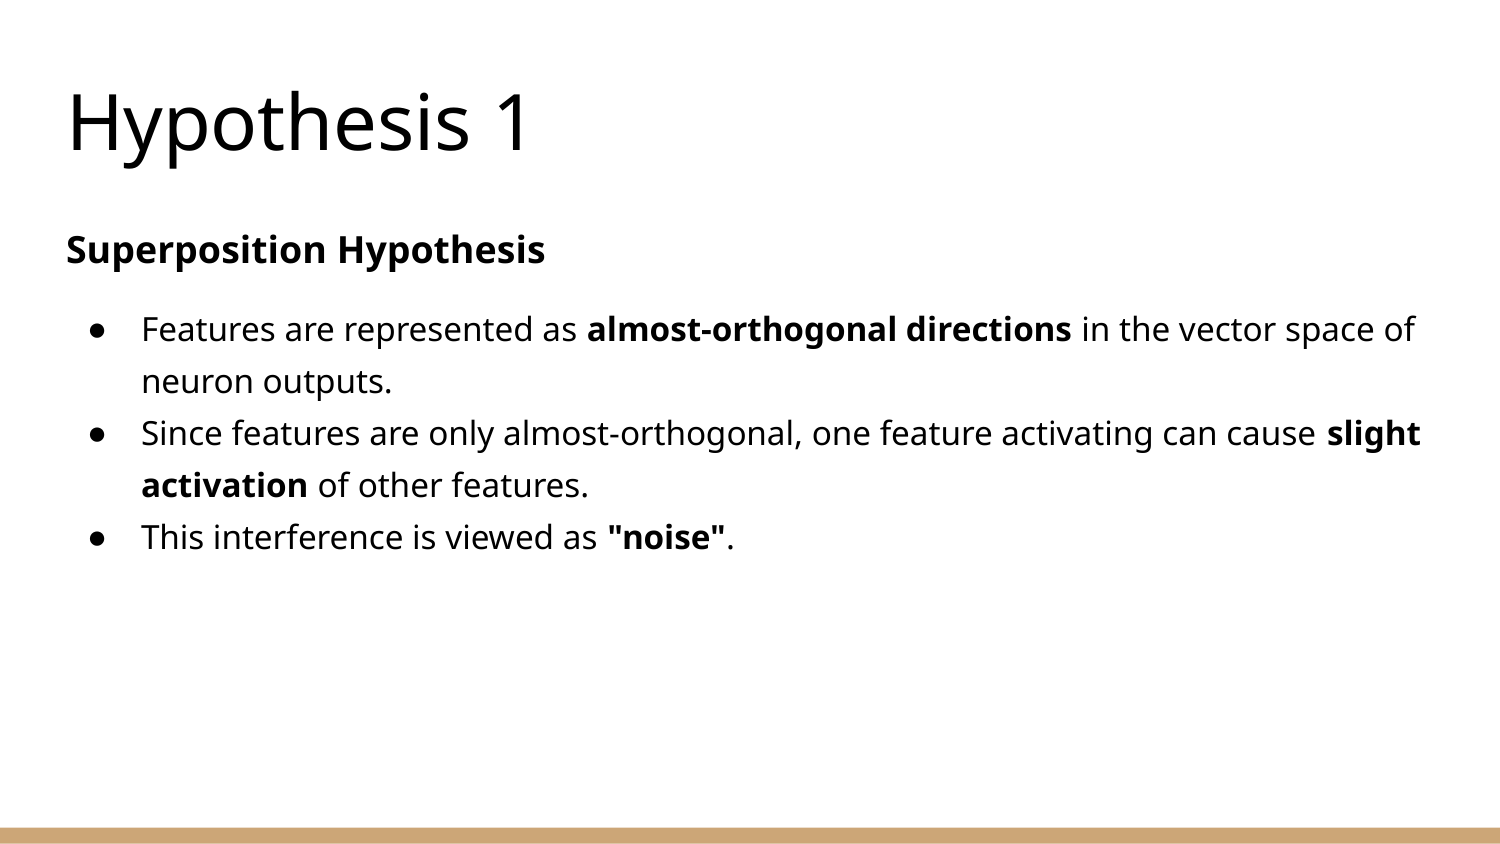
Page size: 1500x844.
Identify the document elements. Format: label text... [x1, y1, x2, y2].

list Superposition Hypothesis Features are represented as almost-orthogonal directions in the vector space of neuron outputs. Since features are only almost-orthogonal, one feature activating can cause slight activation of other features. This interference is viewed as "noise". [51, 200, 1449, 752]
title Hypothesis 1 [51, 51, 1449, 189]
